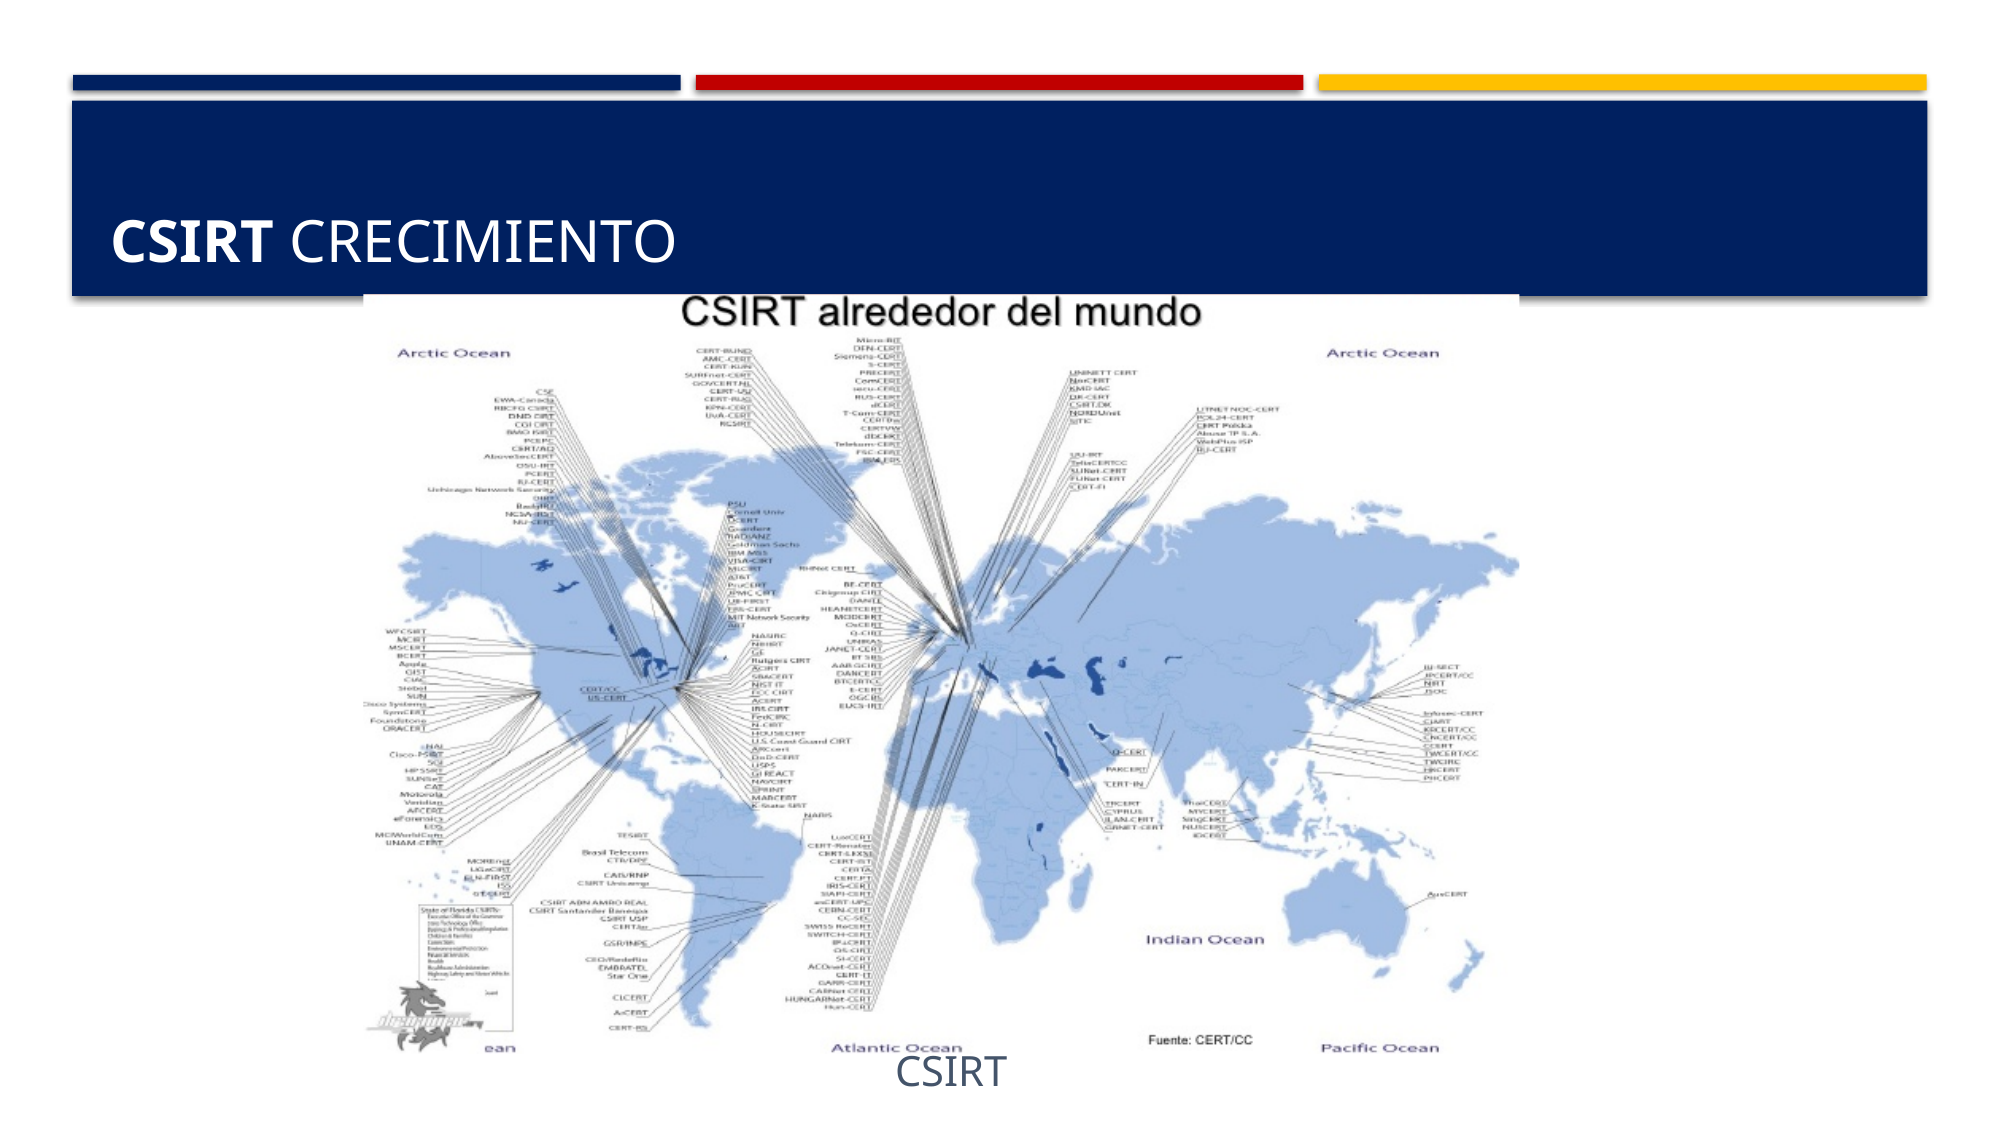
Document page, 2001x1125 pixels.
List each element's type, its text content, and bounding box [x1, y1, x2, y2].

picture [362, 294, 1520, 1054]
text_box CSIRT [805, 1065, 1059, 1103]
title CSIRT crecimiento [95, 115, 1905, 282]
